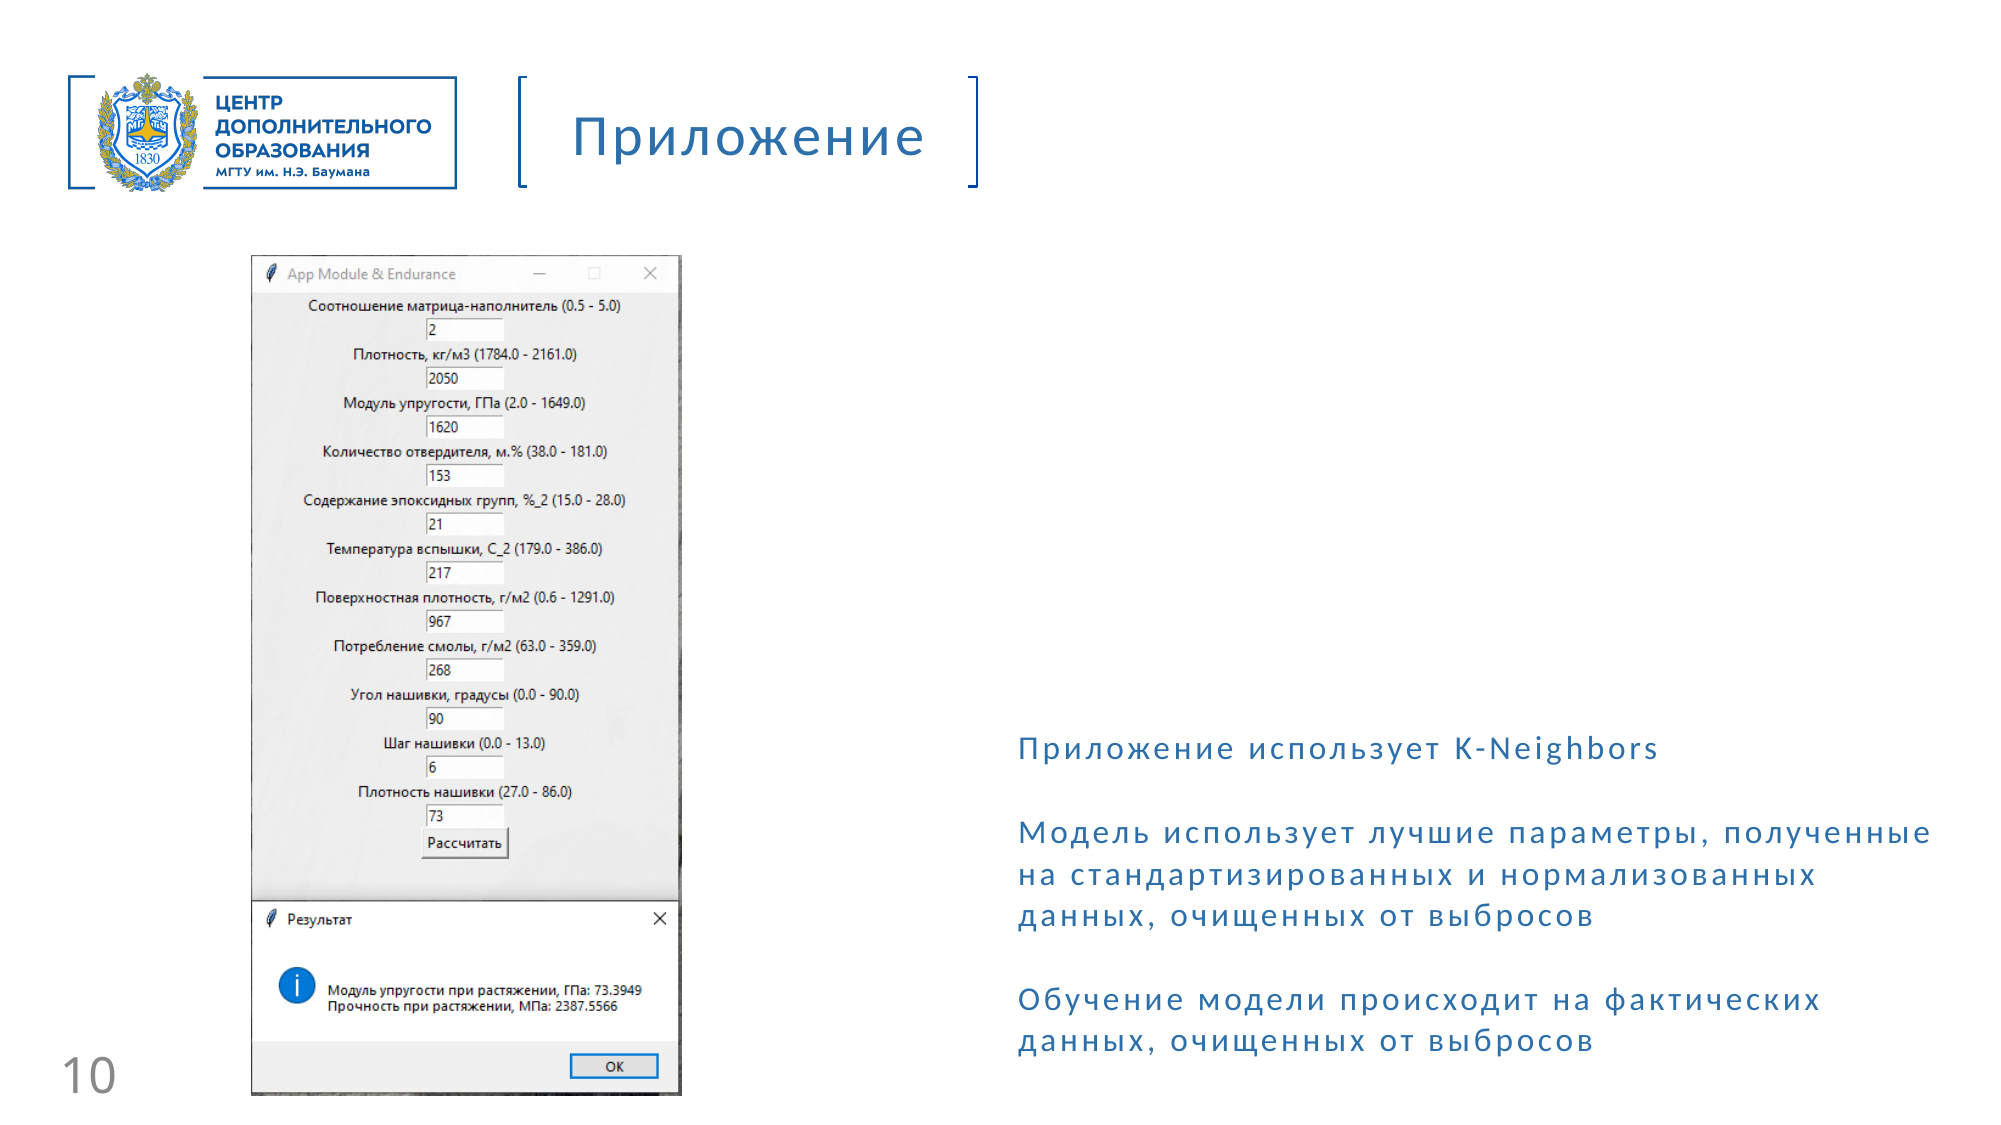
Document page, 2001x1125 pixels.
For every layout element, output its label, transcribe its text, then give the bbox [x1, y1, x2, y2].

text_box Приложение использует K-Neighbors Модель использует лучшие параметры, полученные на стандартизированных и нормализованных данных, очищенных от выбросов Обучение модели происходит на фактических данных, очищенных от выбросов [1003, 717, 1958, 1066]
slide_number 10 [44, 1055, 139, 1101]
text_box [519, 76, 978, 187]
picture [251, 255, 682, 1096]
picture [68, 73, 457, 192]
